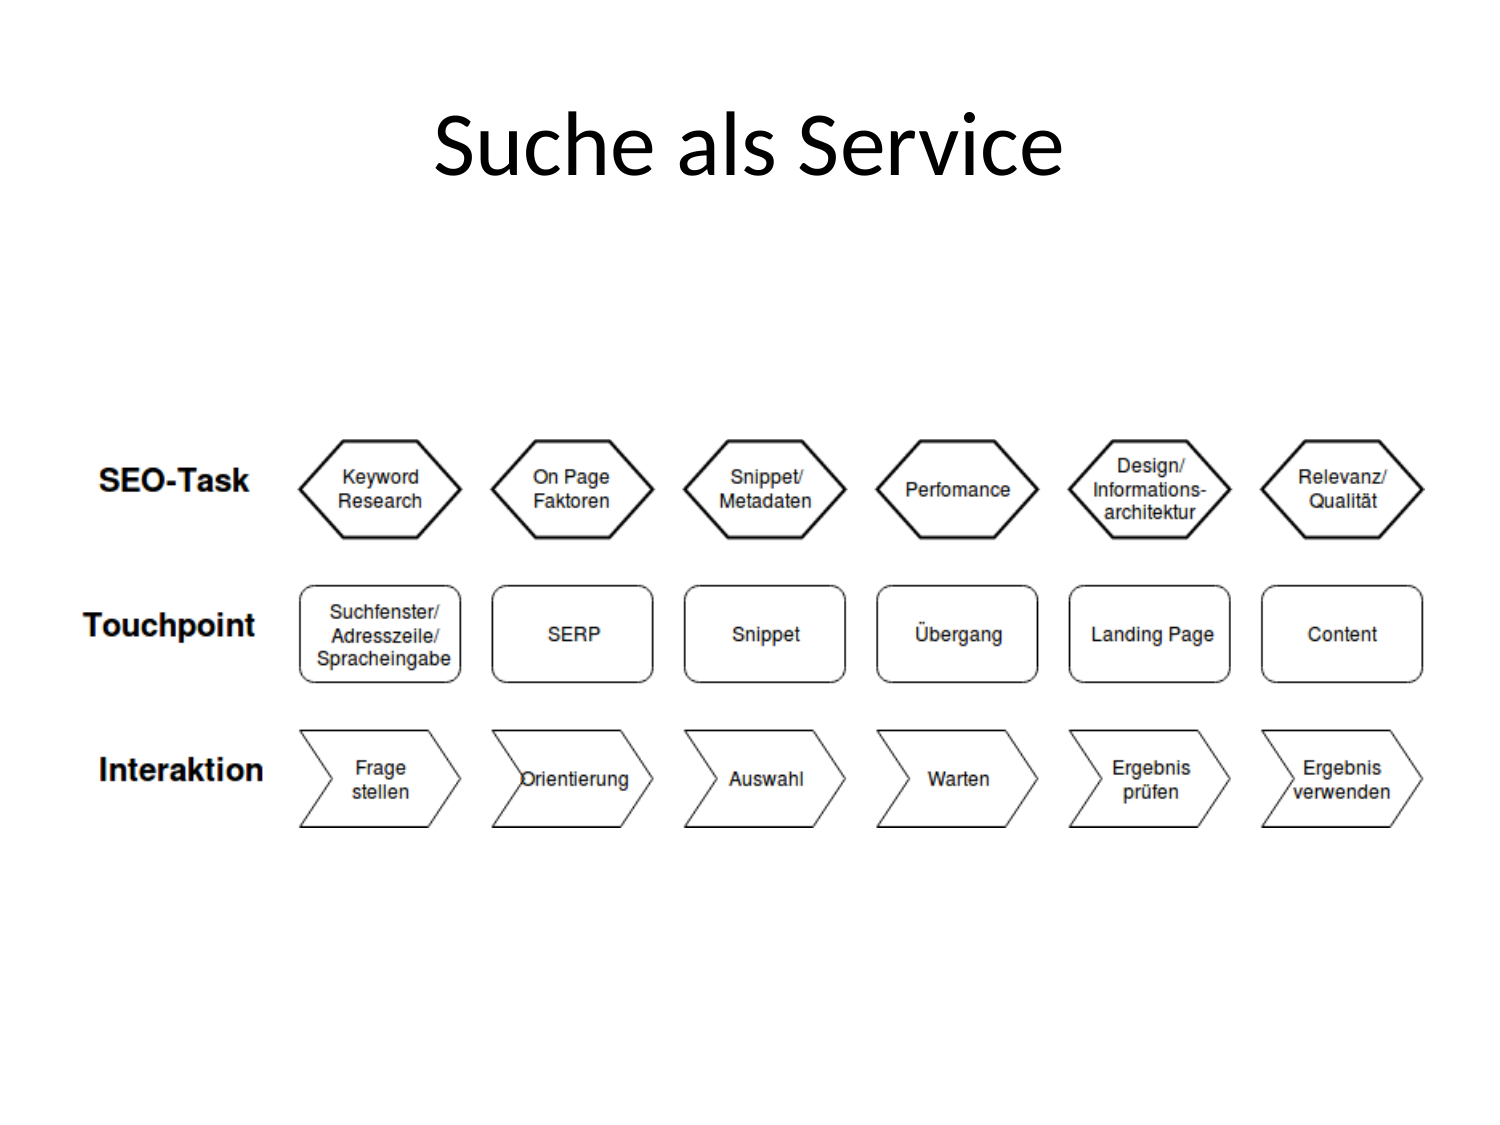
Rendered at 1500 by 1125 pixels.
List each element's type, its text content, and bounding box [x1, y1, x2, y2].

title Suche als Service [75, 45, 1425, 233]
picture [74, 439, 1426, 828]
